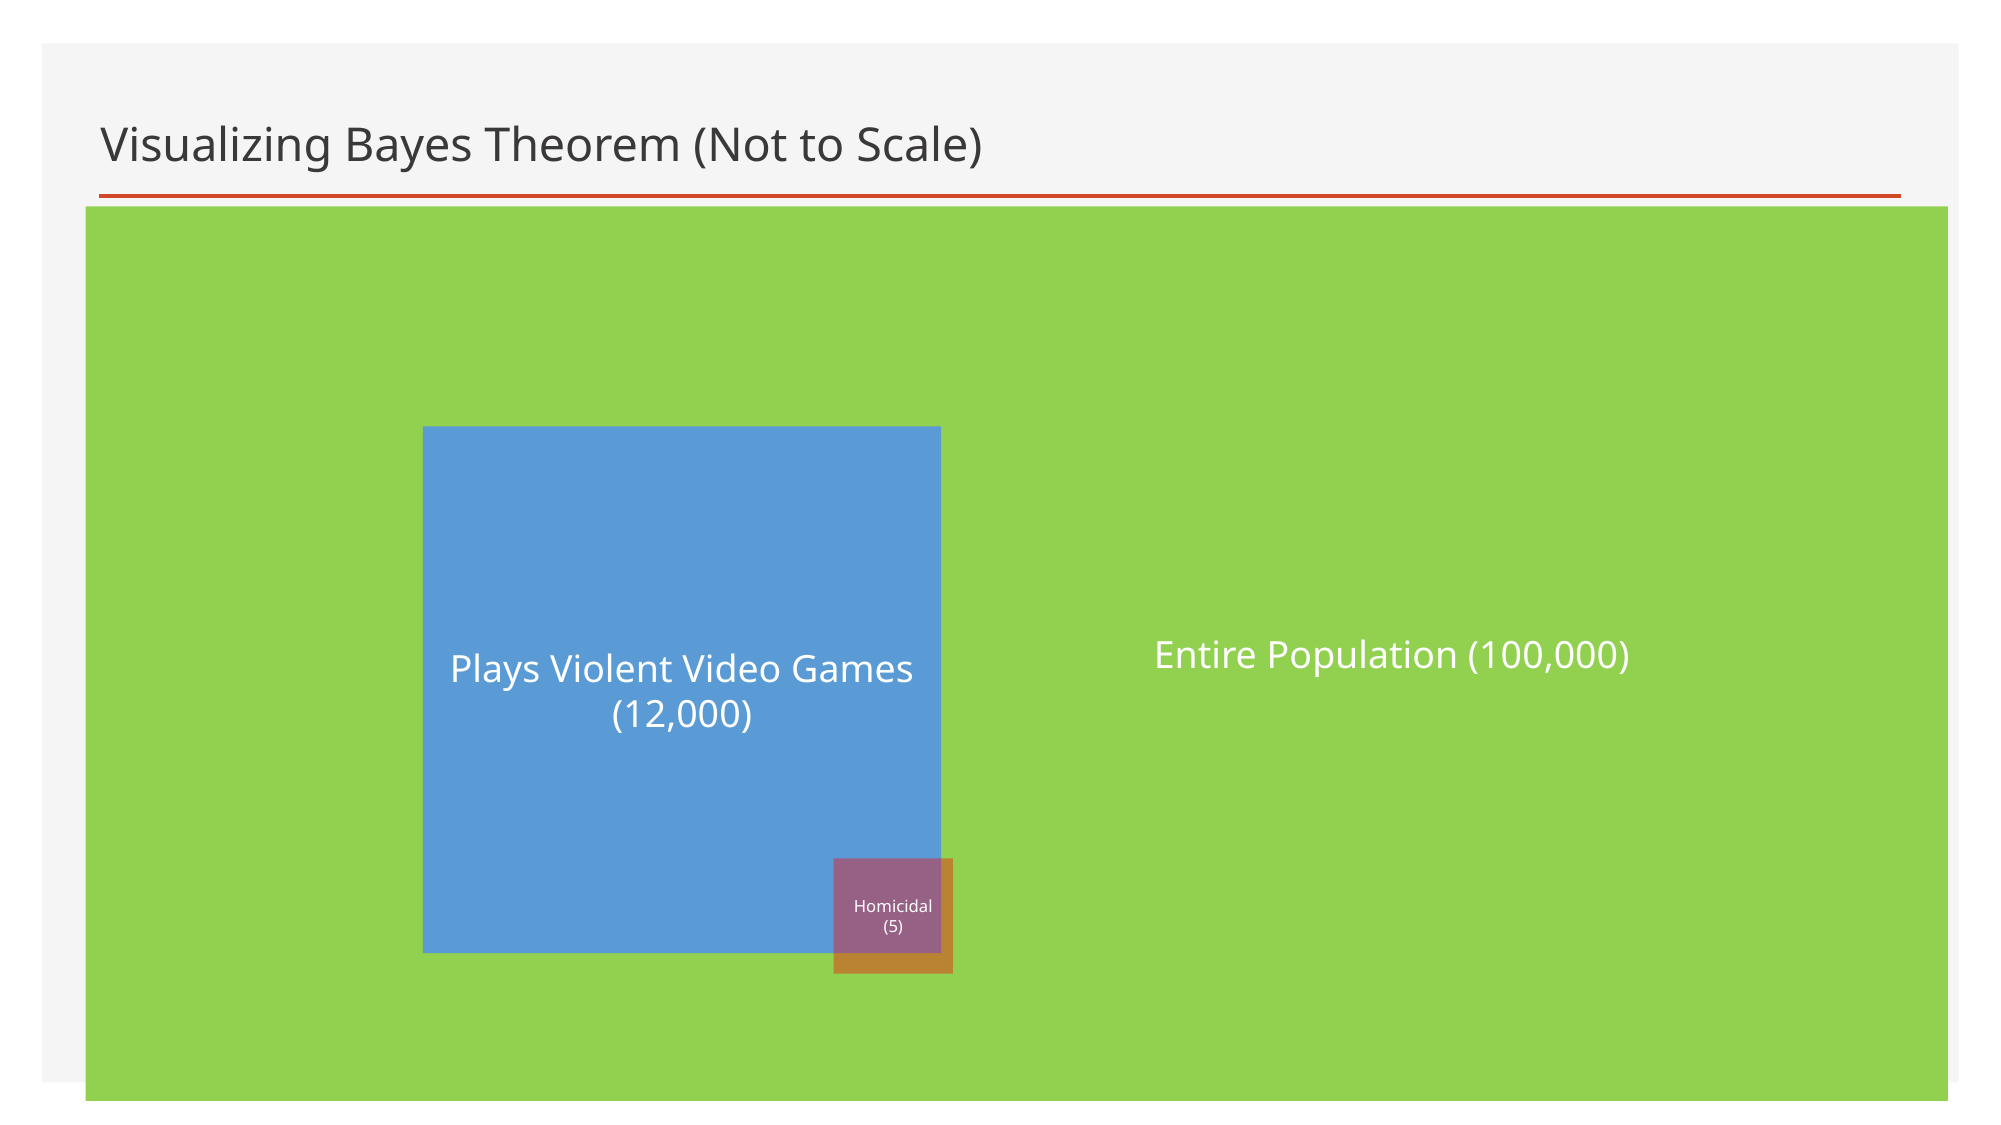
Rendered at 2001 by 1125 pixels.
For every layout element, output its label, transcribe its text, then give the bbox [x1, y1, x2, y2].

title Visualizing Bayes Theorem (Not to Scale) [85, 73, 1214, 179]
text_box Entire Population (100,000) [84, 205, 1949, 1102]
text_box Homicidal (5) [832, 857, 954, 975]
text_box Plays Violent Video Games (12,000) [422, 425, 942, 954]
